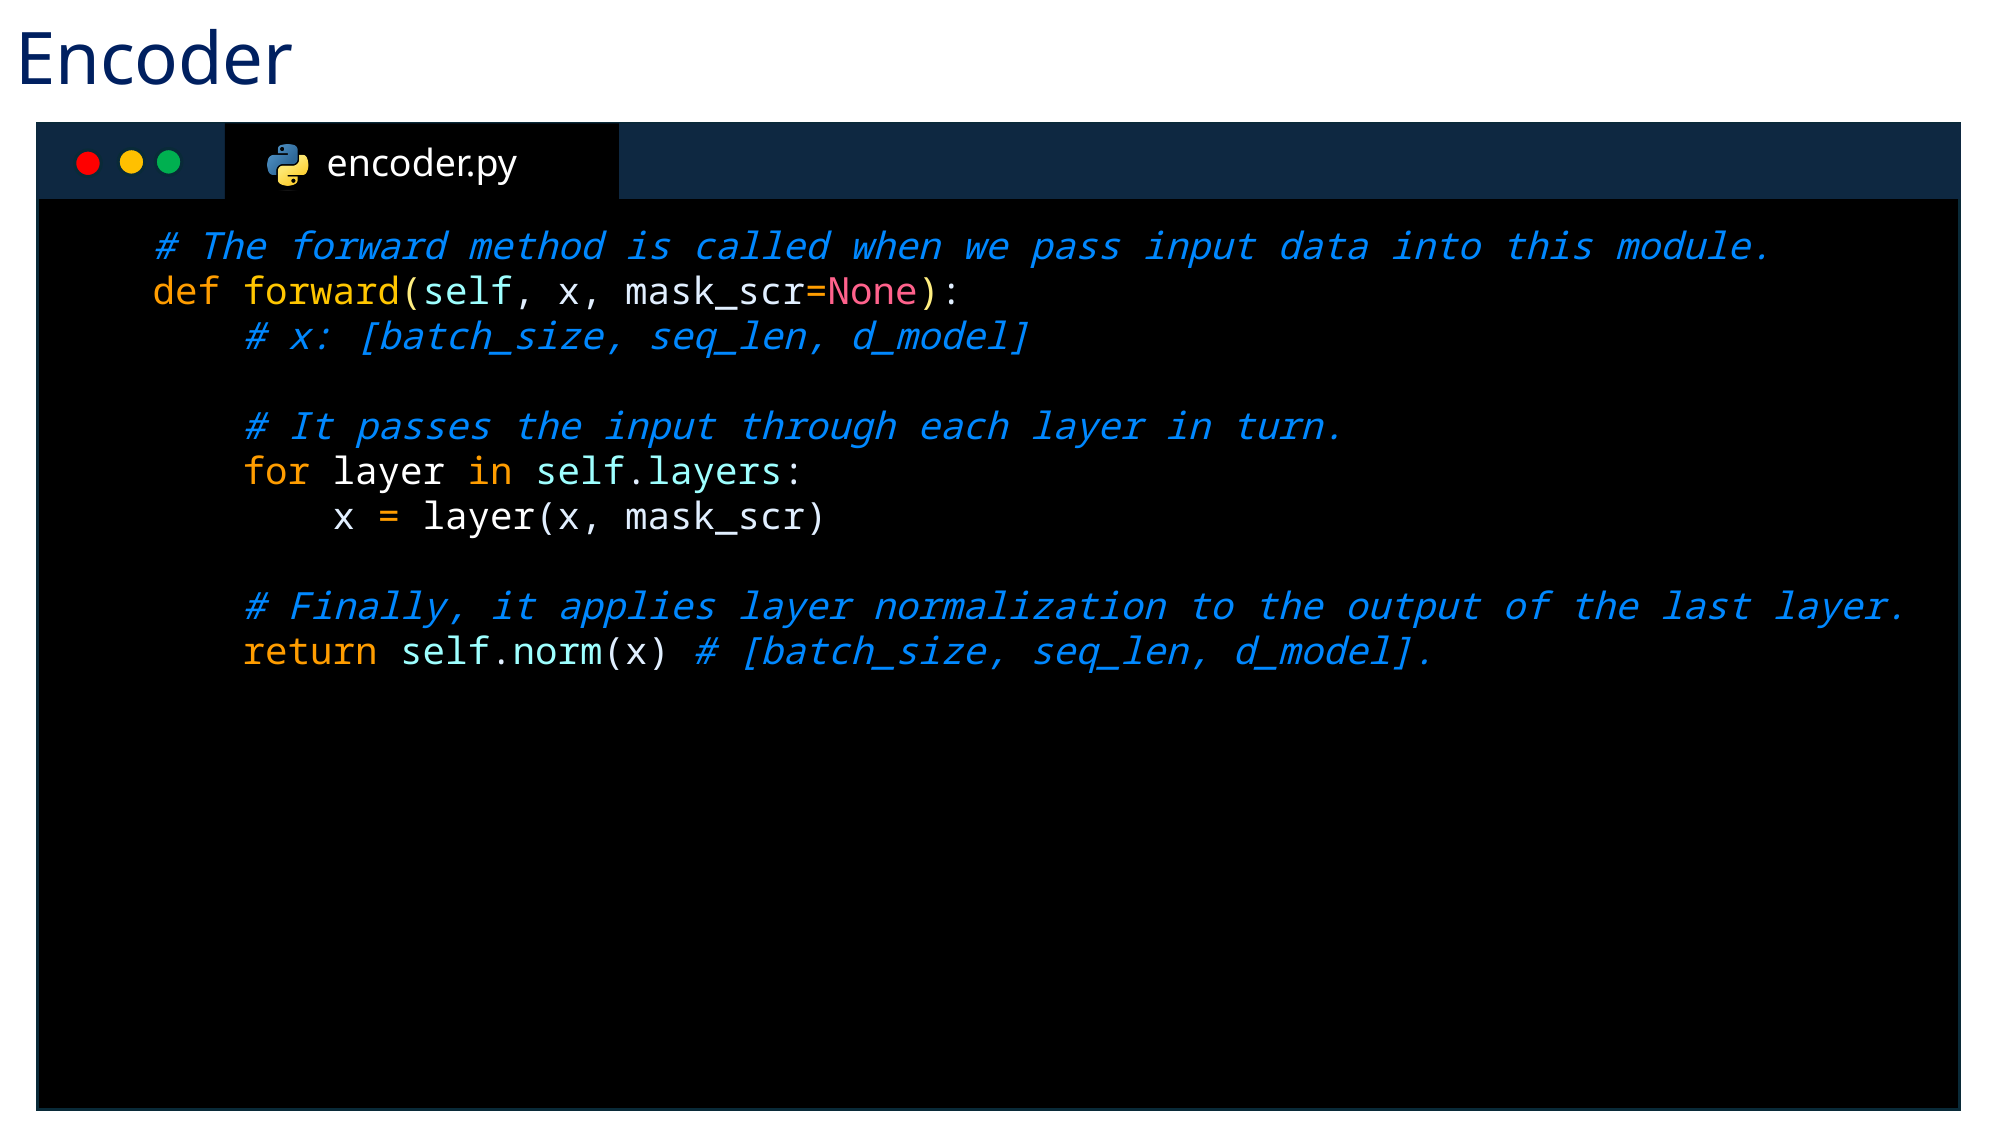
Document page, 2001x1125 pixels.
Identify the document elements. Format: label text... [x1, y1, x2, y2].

text_box Encoder [0, 13, 394, 108]
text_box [36, 122, 1962, 1111]
picture [266, 143, 311, 192]
